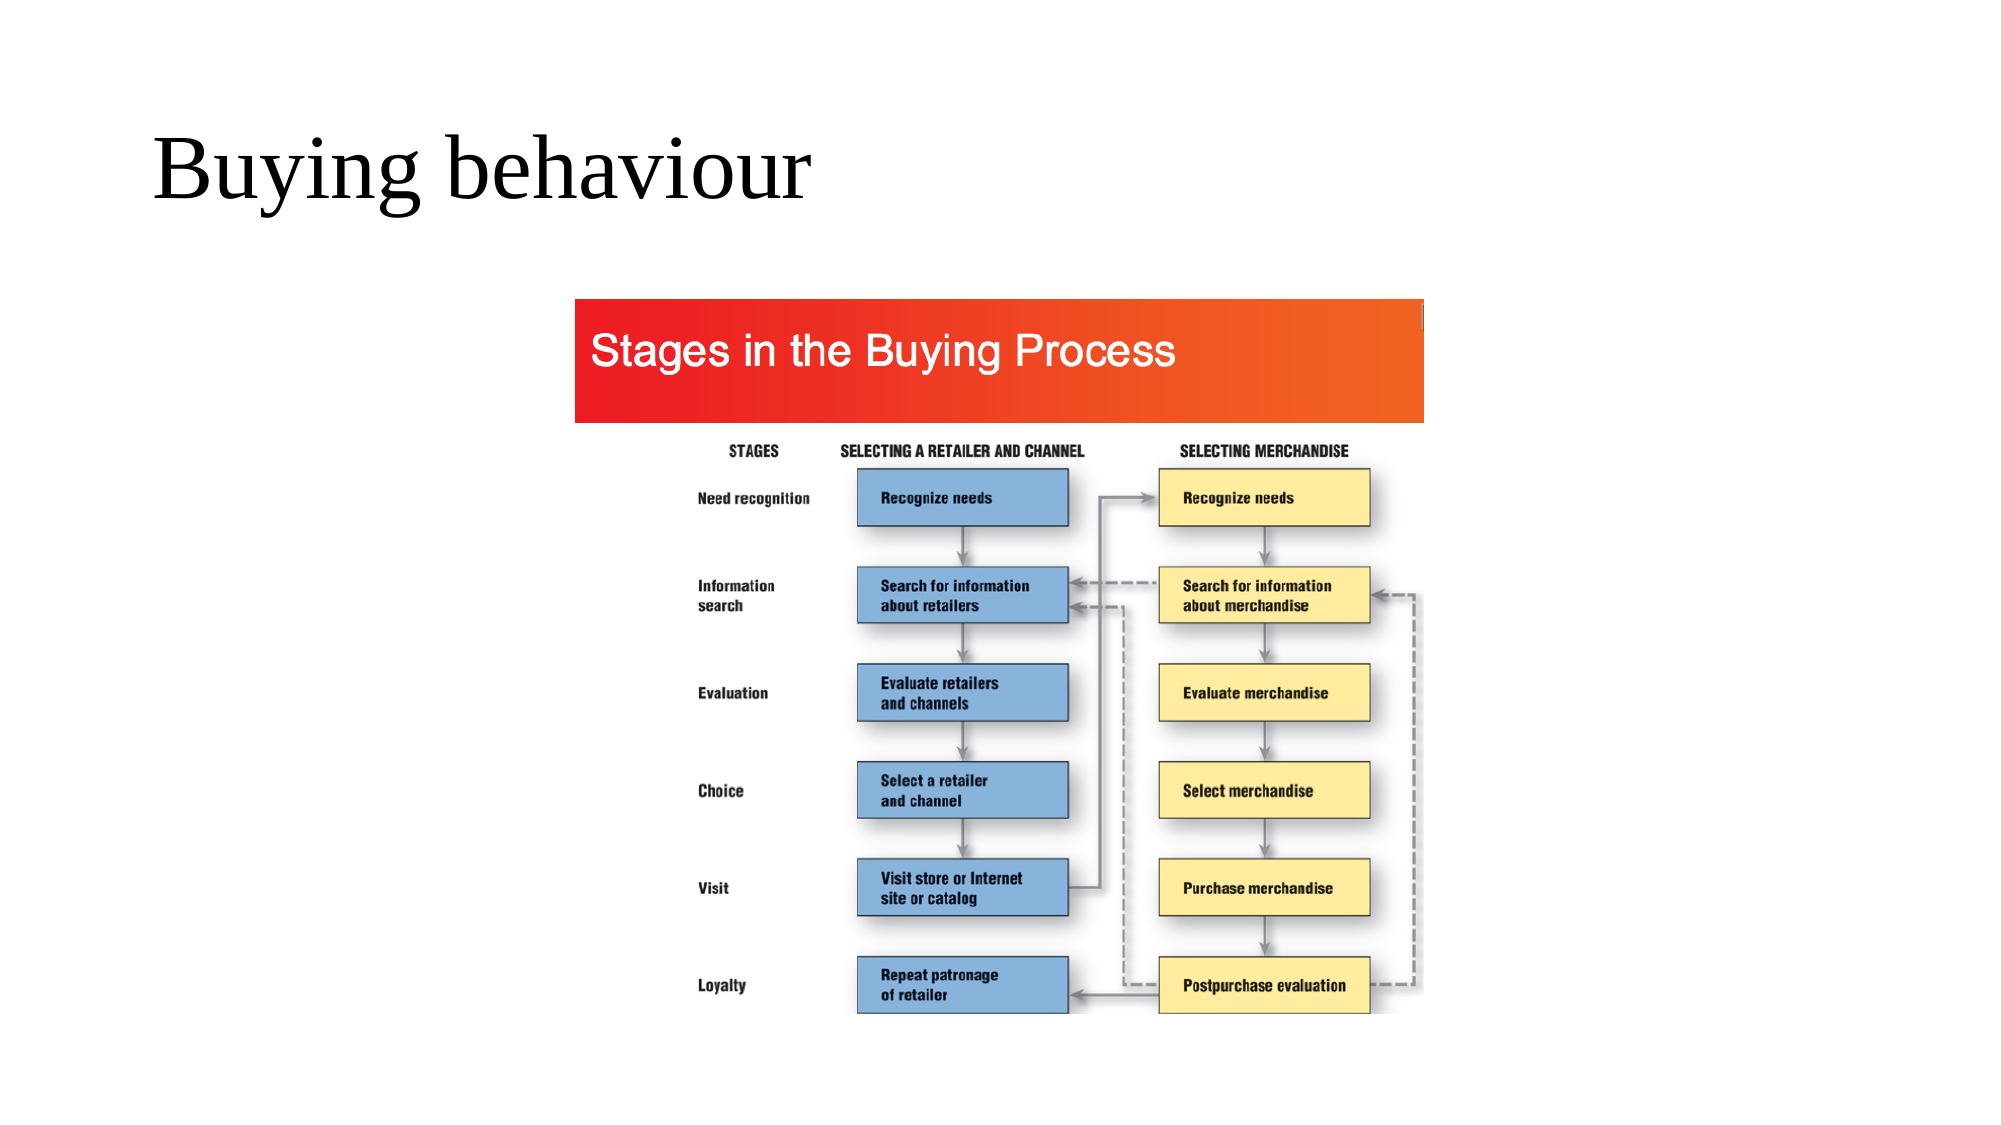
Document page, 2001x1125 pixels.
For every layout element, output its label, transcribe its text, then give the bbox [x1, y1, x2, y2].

title Buying behaviour [137, 59, 1863, 278]
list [575, 299, 1424, 1014]
